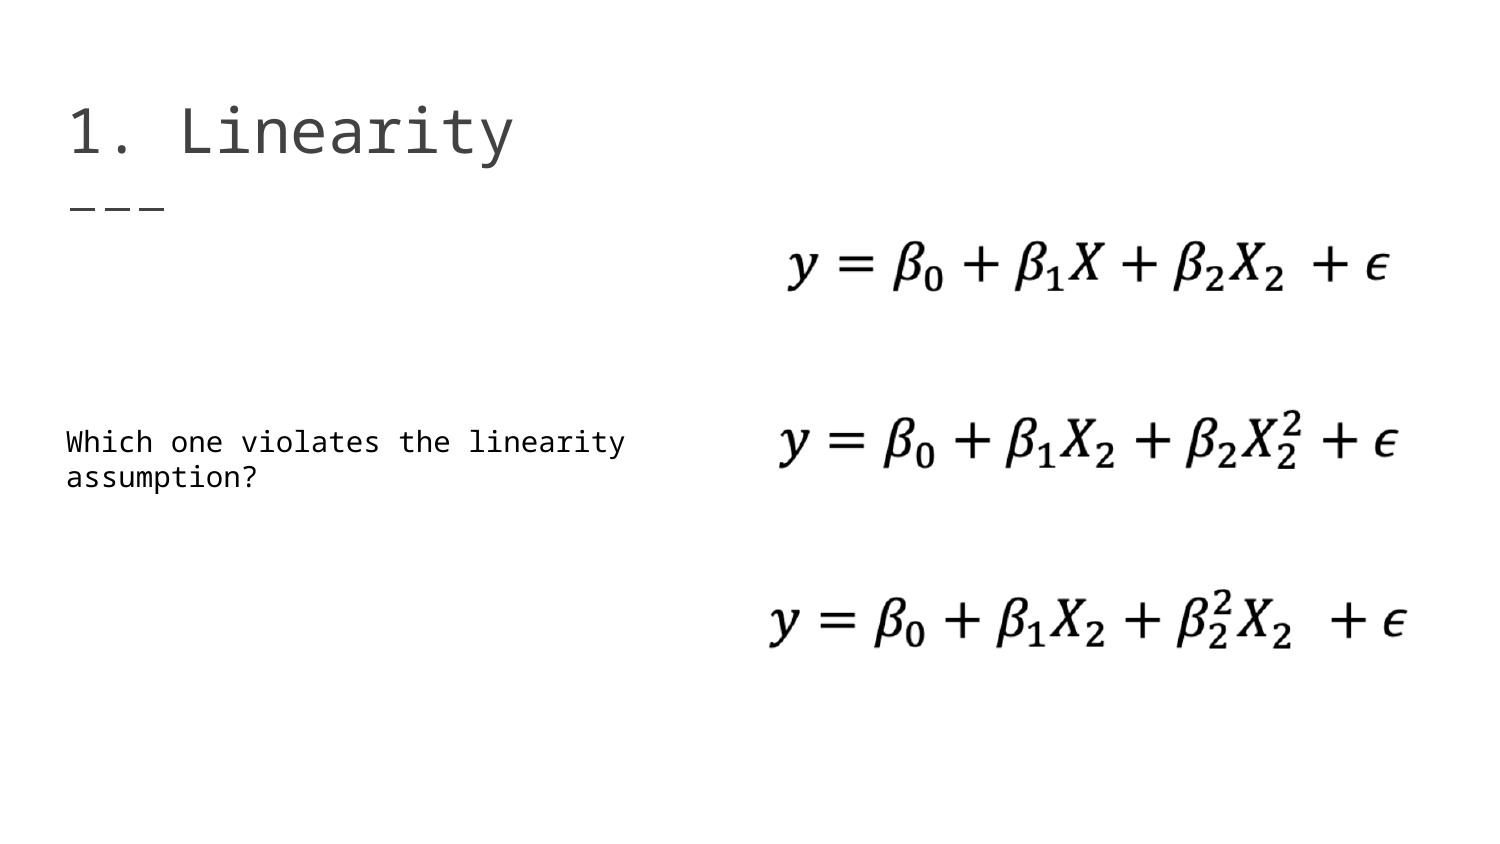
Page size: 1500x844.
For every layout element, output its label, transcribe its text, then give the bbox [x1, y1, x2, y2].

title 1. Linearity [51, 61, 1449, 182]
picture [742, 201, 1450, 729]
text_box Which one violates the linearity assumption? [51, 346, 737, 711]
